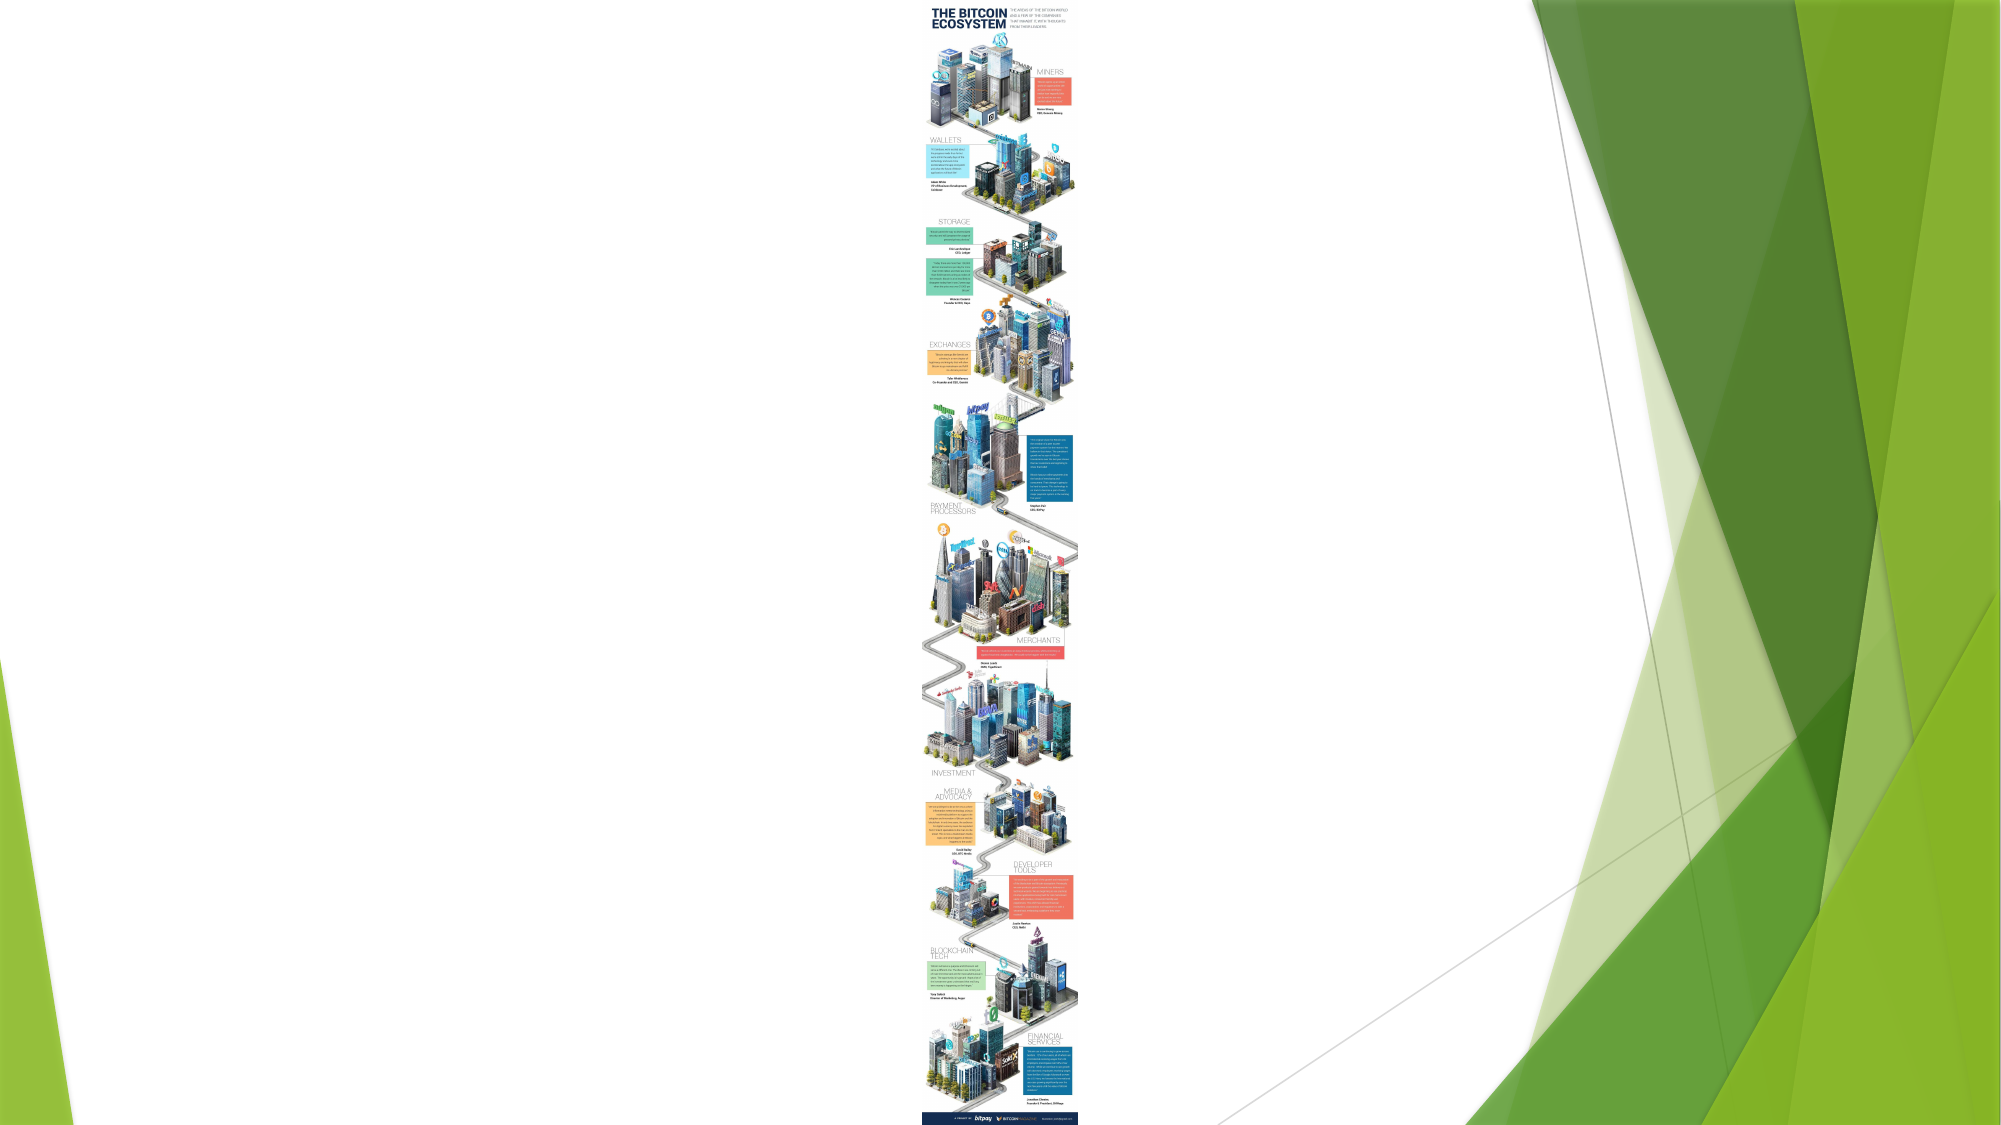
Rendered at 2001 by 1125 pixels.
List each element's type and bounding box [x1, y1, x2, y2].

picture [921, 0, 1078, 1125]
